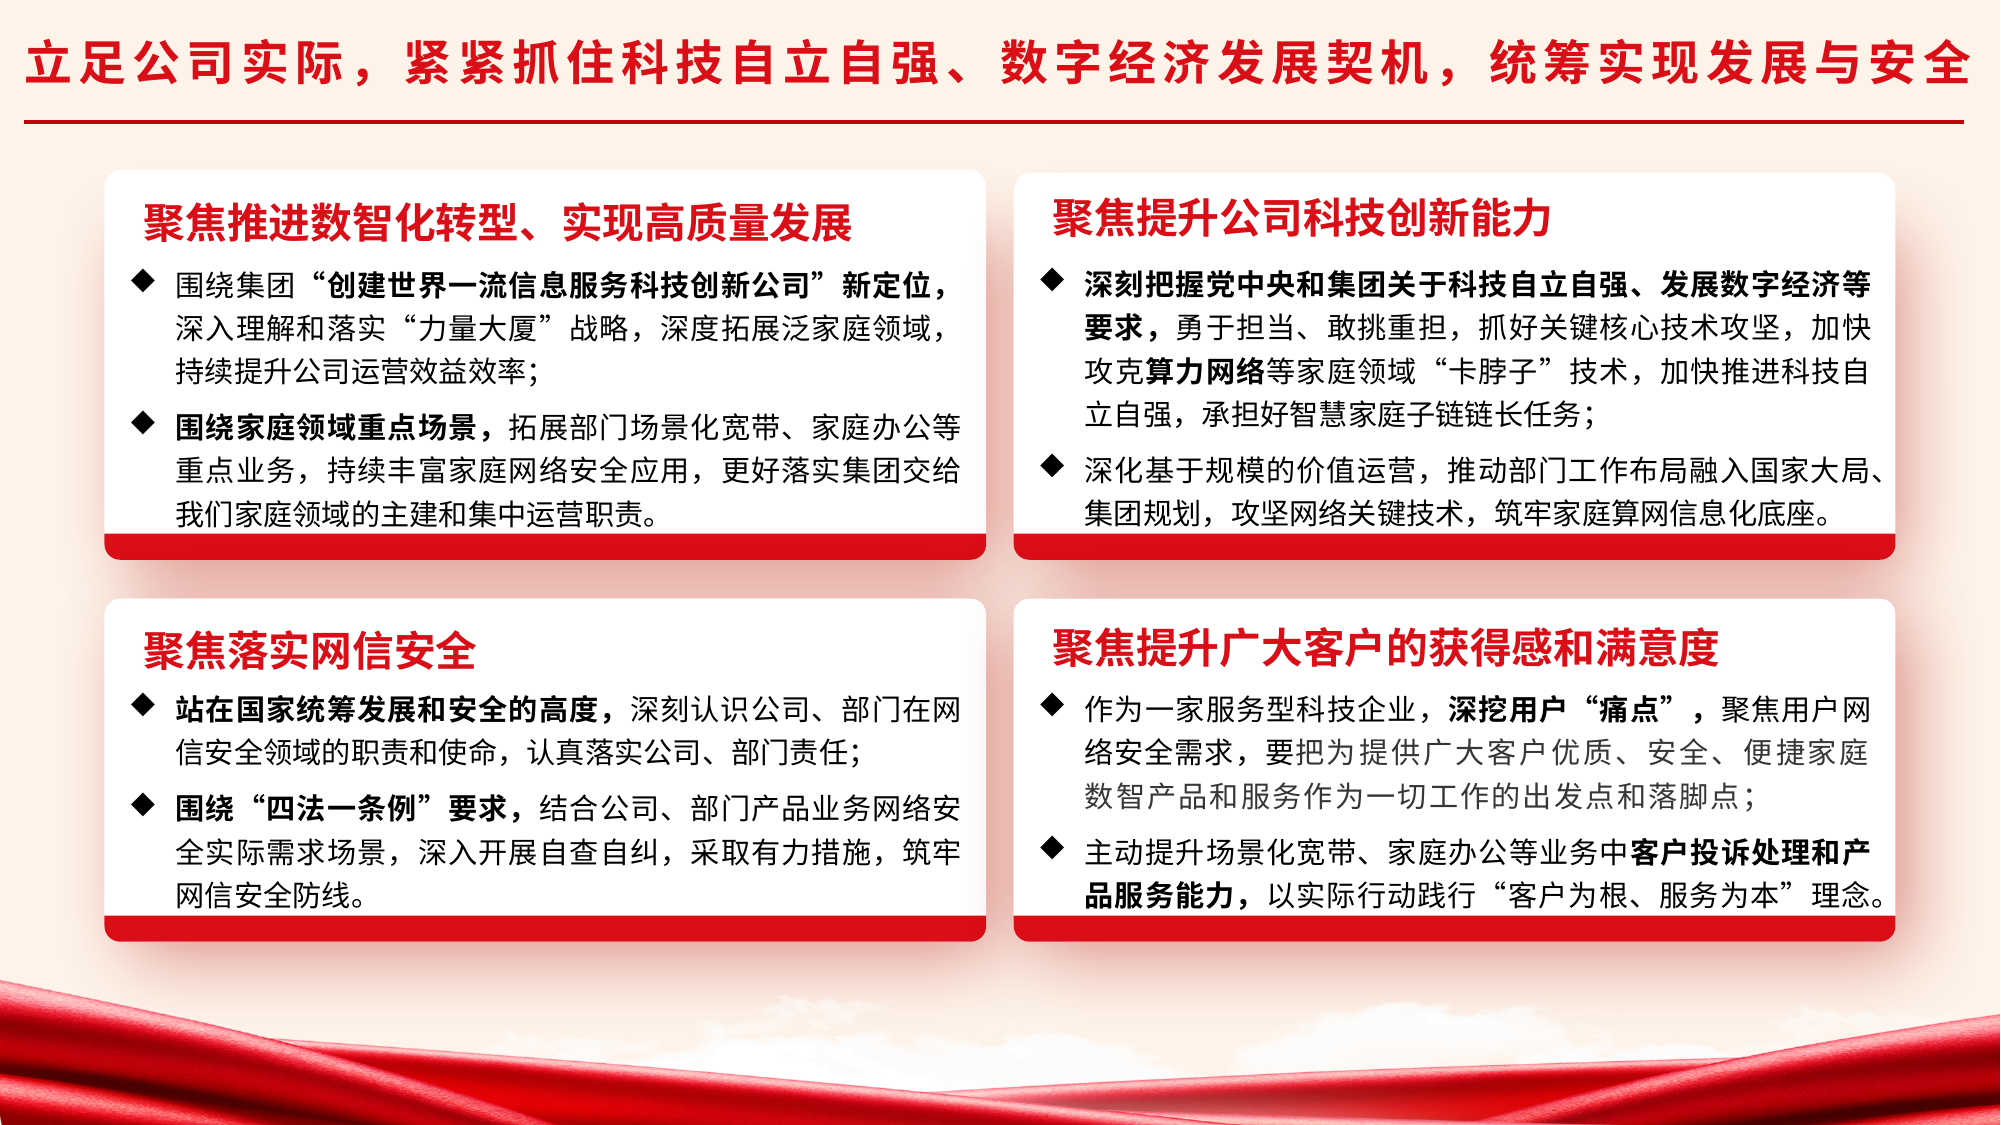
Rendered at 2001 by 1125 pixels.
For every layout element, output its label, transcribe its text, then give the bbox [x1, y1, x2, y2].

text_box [104, 169, 1896, 941]
text_box 立足公司实际，紧紧抓住科技自立自强、数字经济发展契机，统筹实现发展与安全 [24, 25, 2000, 98]
picture [0, 941, 2000, 1125]
